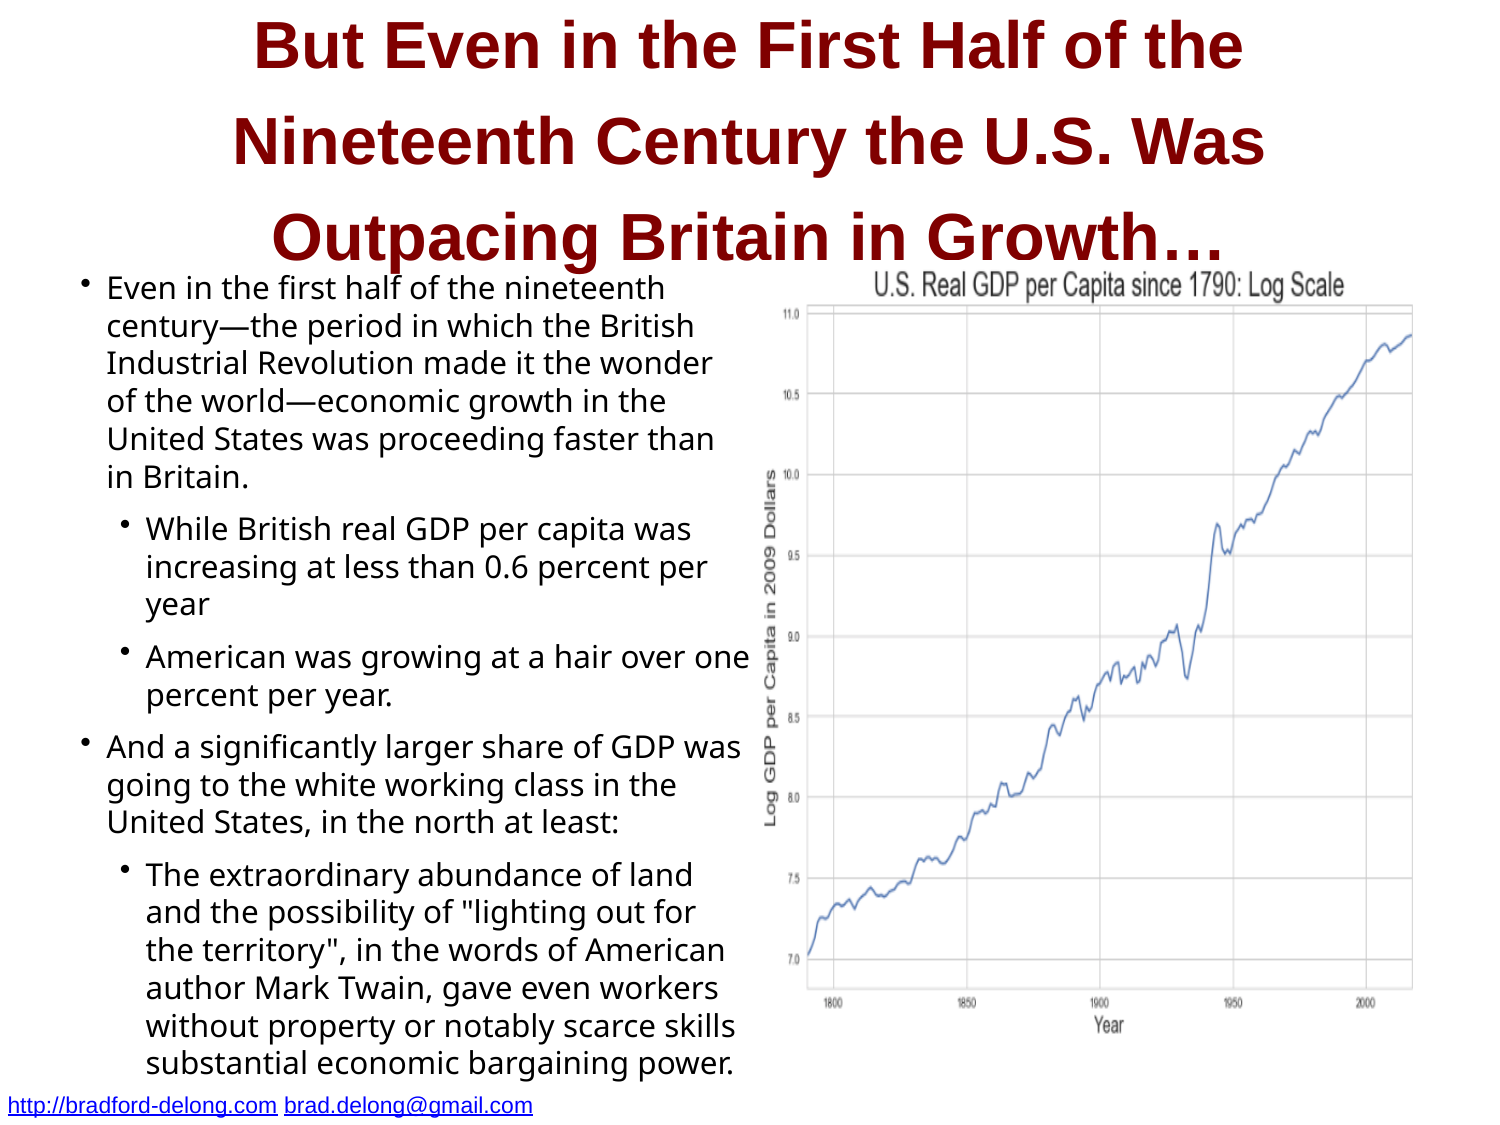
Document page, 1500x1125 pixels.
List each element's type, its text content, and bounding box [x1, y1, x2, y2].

text_box http://bradford-delong.com brad.delong@gmail.com [0, 1082, 573, 1125]
list Even in the first half of the nineteenth century—the period in which the British Industrial Revolution made it the wonder of the world—economic growth in the United States was proceeding faster than in Britain. While British real GDP per capita was increasing at less than 0.6 percent per year American was growing at a hair over one percent per year. And a significantly larger share of GDP was going to the white working class in the United States, in the north at least: The extraordinary abundance of land and the possibility of "lighting out for the territory", in the words of American author Mark Twain, gave even workers without property or notably scarce skills substantial economic bargaining power. [72, 259, 759, 1043]
title But Even in the First Half of the Nineteenth Century the U.S. Was Outpacing Britain in Growth… [72, 0, 1428, 260]
picture [758, 260, 1428, 1042]
